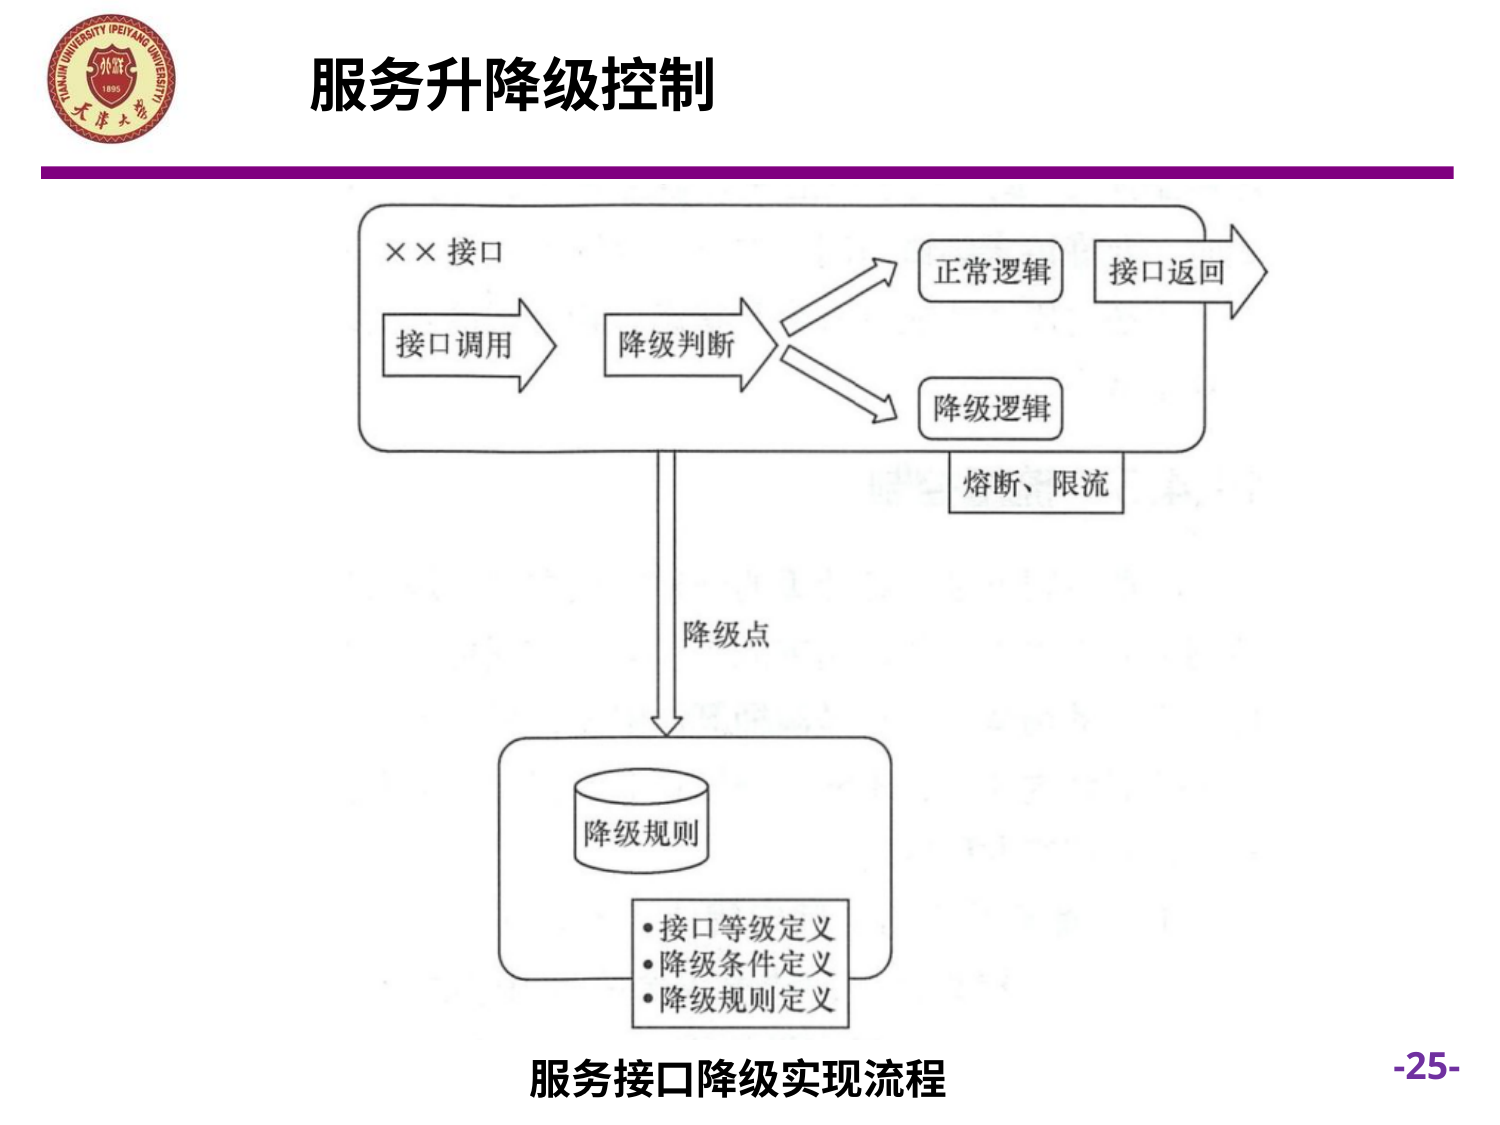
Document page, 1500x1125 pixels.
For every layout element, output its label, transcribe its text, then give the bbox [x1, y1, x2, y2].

picture [345, 184, 1283, 1040]
text_box 服务接口降级实现流程 [386, 1049, 1090, 1111]
text_box 服务升降级控制 [116, 40, 910, 126]
picture [0, 0, 211, 159]
